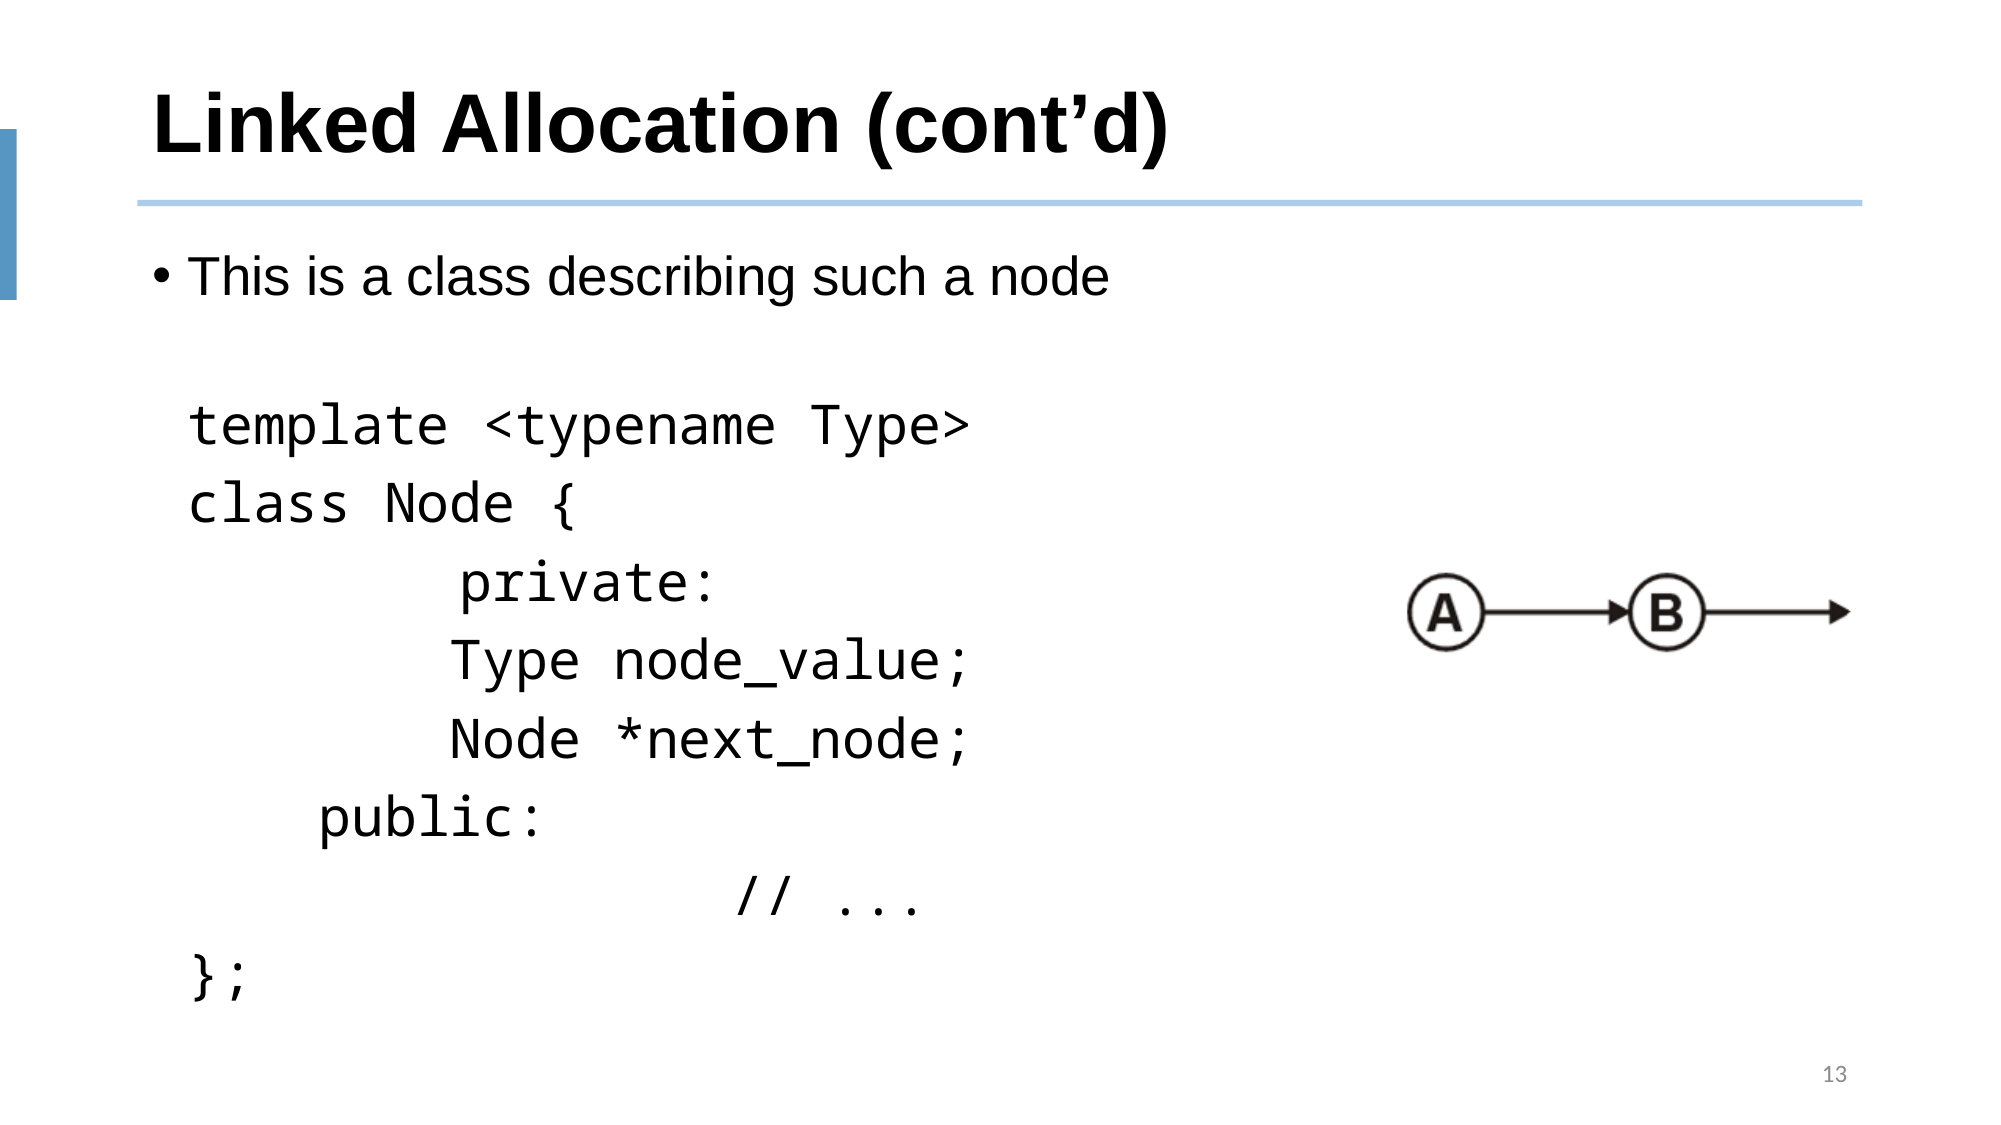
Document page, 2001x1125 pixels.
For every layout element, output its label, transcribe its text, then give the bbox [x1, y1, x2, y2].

list This is a class describing such a node template <typename Type> class Node { private: Type node_value; Node *next_node; public: // ... }; [137, 240, 1863, 1014]
title Linked Allocation (cont’d) [137, 42, 1863, 208]
slide_number 13 [1412, 1042, 1863, 1103]
picture [1384, 562, 1863, 657]
